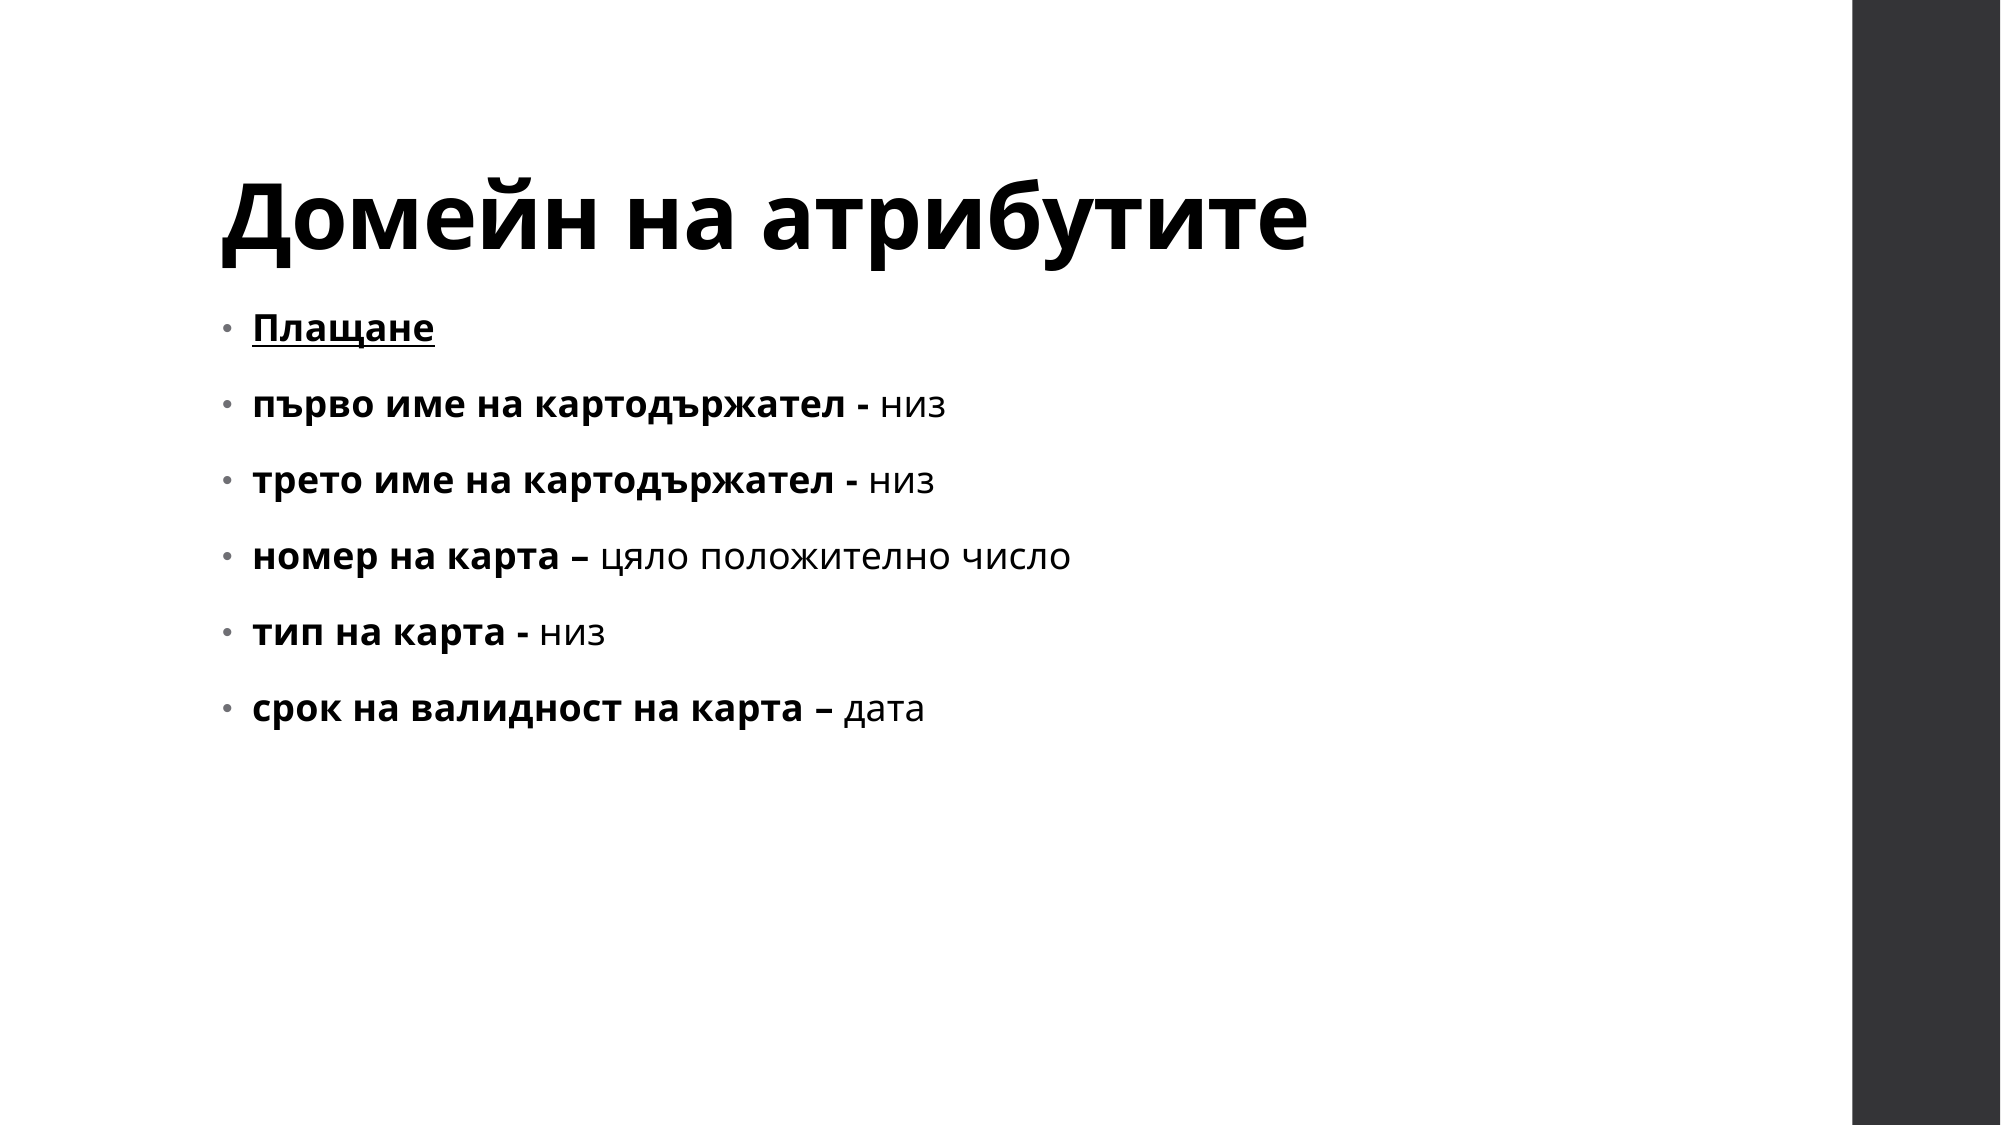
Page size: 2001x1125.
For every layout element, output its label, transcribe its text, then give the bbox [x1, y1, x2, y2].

title Домейн на атрибутите [206, 60, 1797, 278]
list Плащане първо име на картодържател - низ трето име на картодържател - низ номер на карта – цяло положително число тип на карта - низ срок на валидност на карта – дата [206, 299, 1617, 1014]
